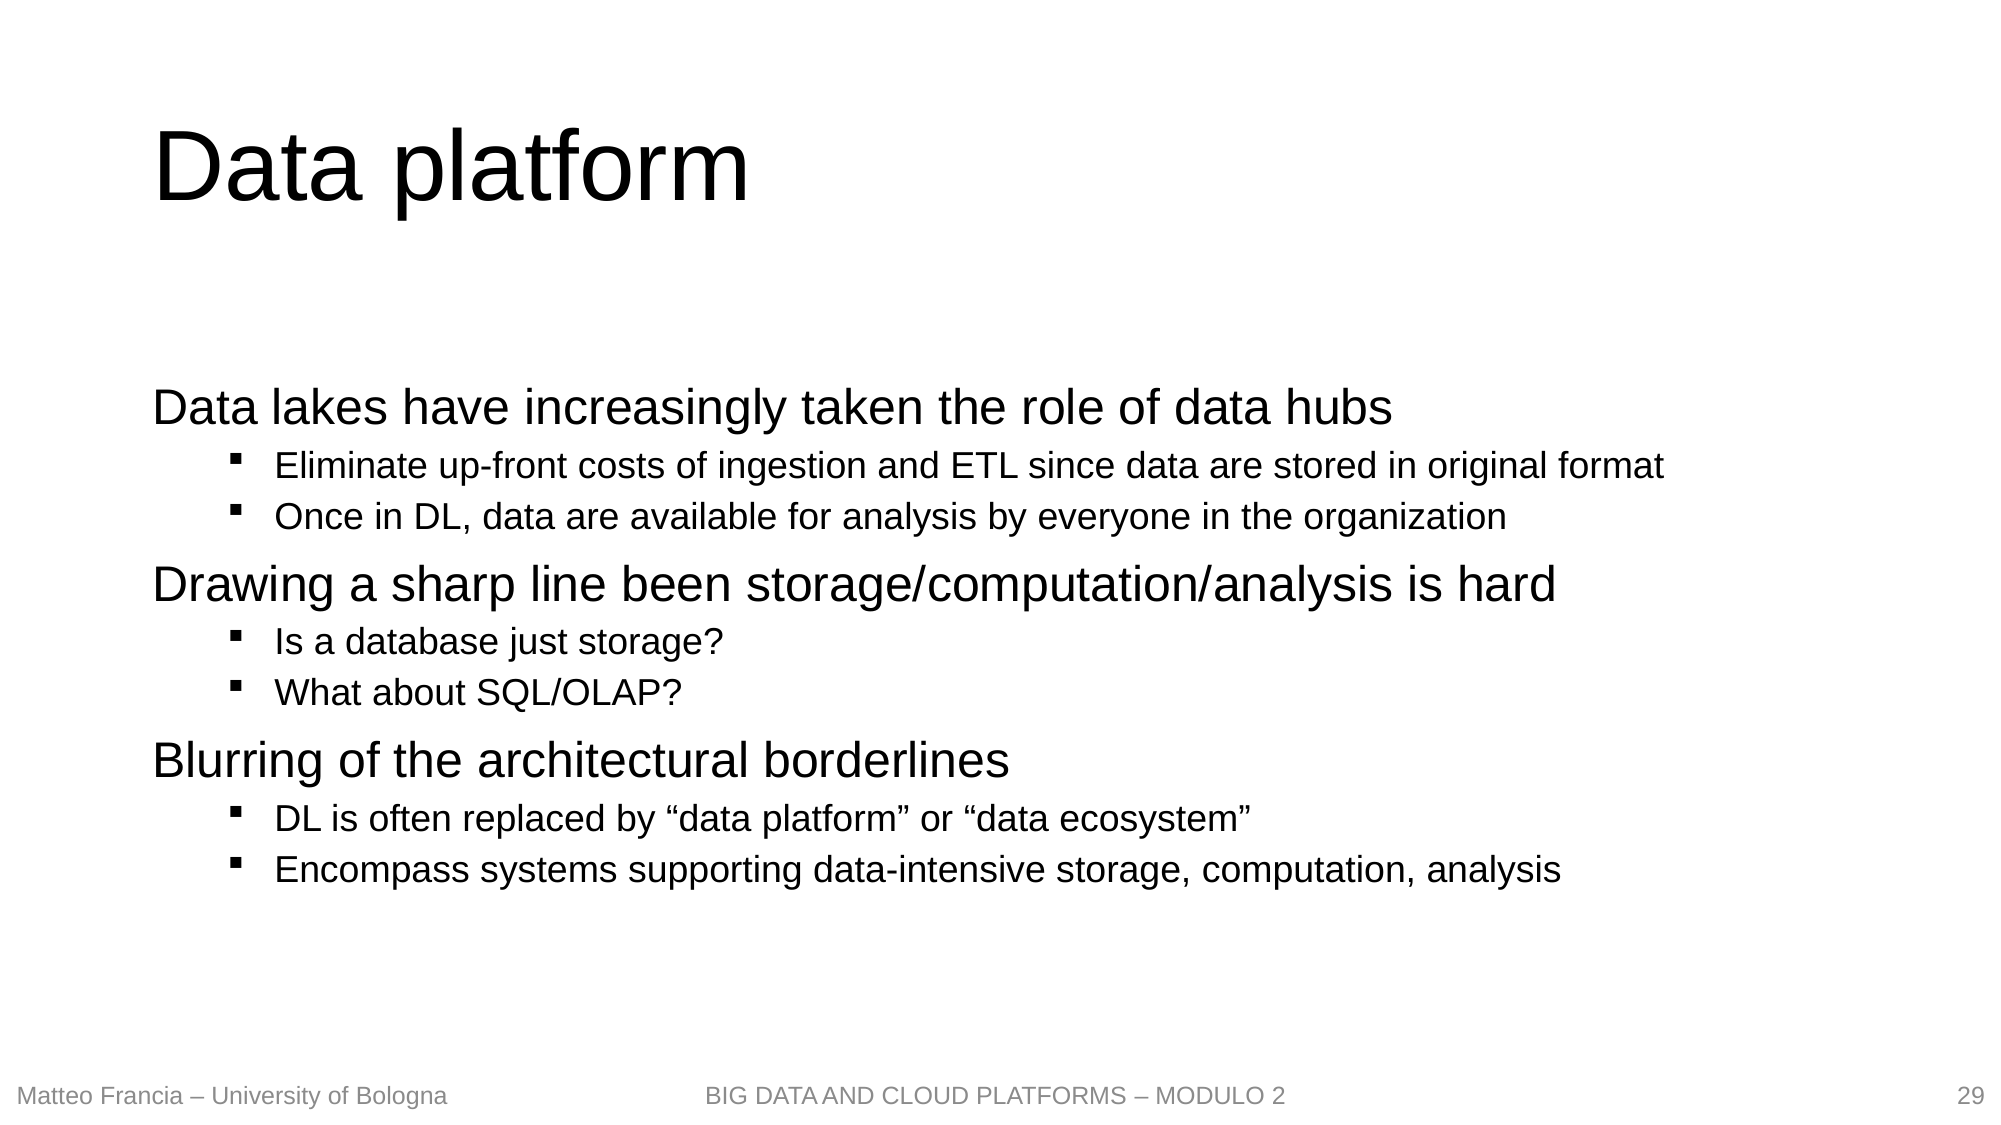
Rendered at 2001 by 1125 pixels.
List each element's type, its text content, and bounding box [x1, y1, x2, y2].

list Data lakes have increasingly taken the role of data hubs Eliminate up-front costs of ingestion and ETL since data are stored in original format Once in DL, data are available for analysis by everyone in the organization Drawing a sharp line been storage/computation/analysis is hard Is a database just storage? What about SQL/OLAP? Blurring of the architectural borderlines DL is often replaced by “data platform” or “data ecosystem” Encompass systems supporting data-intensive storage, computation, analysis [137, 278, 1863, 993]
footer Matteo Francia – University of Bologna [0, 1065, 466, 1125]
title Data platform [137, 59, 1863, 278]
slide_number 29 [1550, 1065, 2000, 1125]
